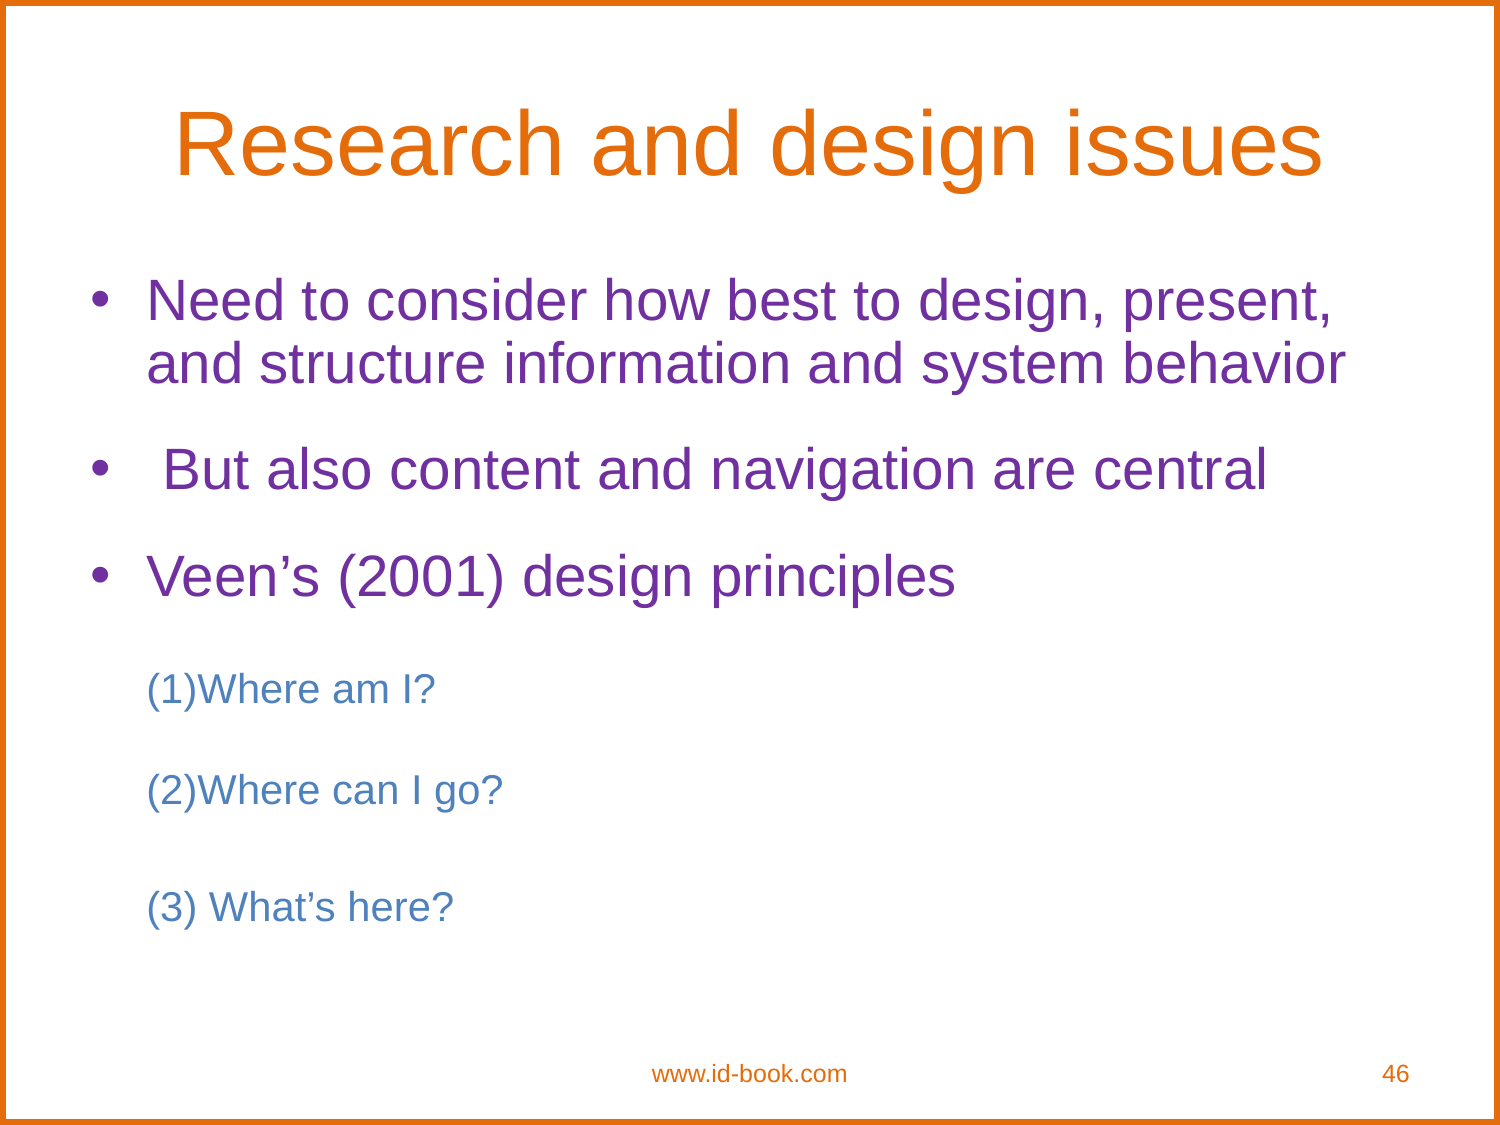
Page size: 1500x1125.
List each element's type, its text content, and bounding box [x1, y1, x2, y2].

slide_number 46 [1074, 1042, 1425, 1103]
list Need to consider how best to design, present, and structure information and system behavior But also content and navigation are central Veen’s (2001) design principles (1)Where am I? (2)Where can I go? (3) What’s here? [75, 262, 1425, 1005]
title Research and design issues [75, 45, 1425, 233]
footer www.id-book.com [512, 1042, 988, 1103]
